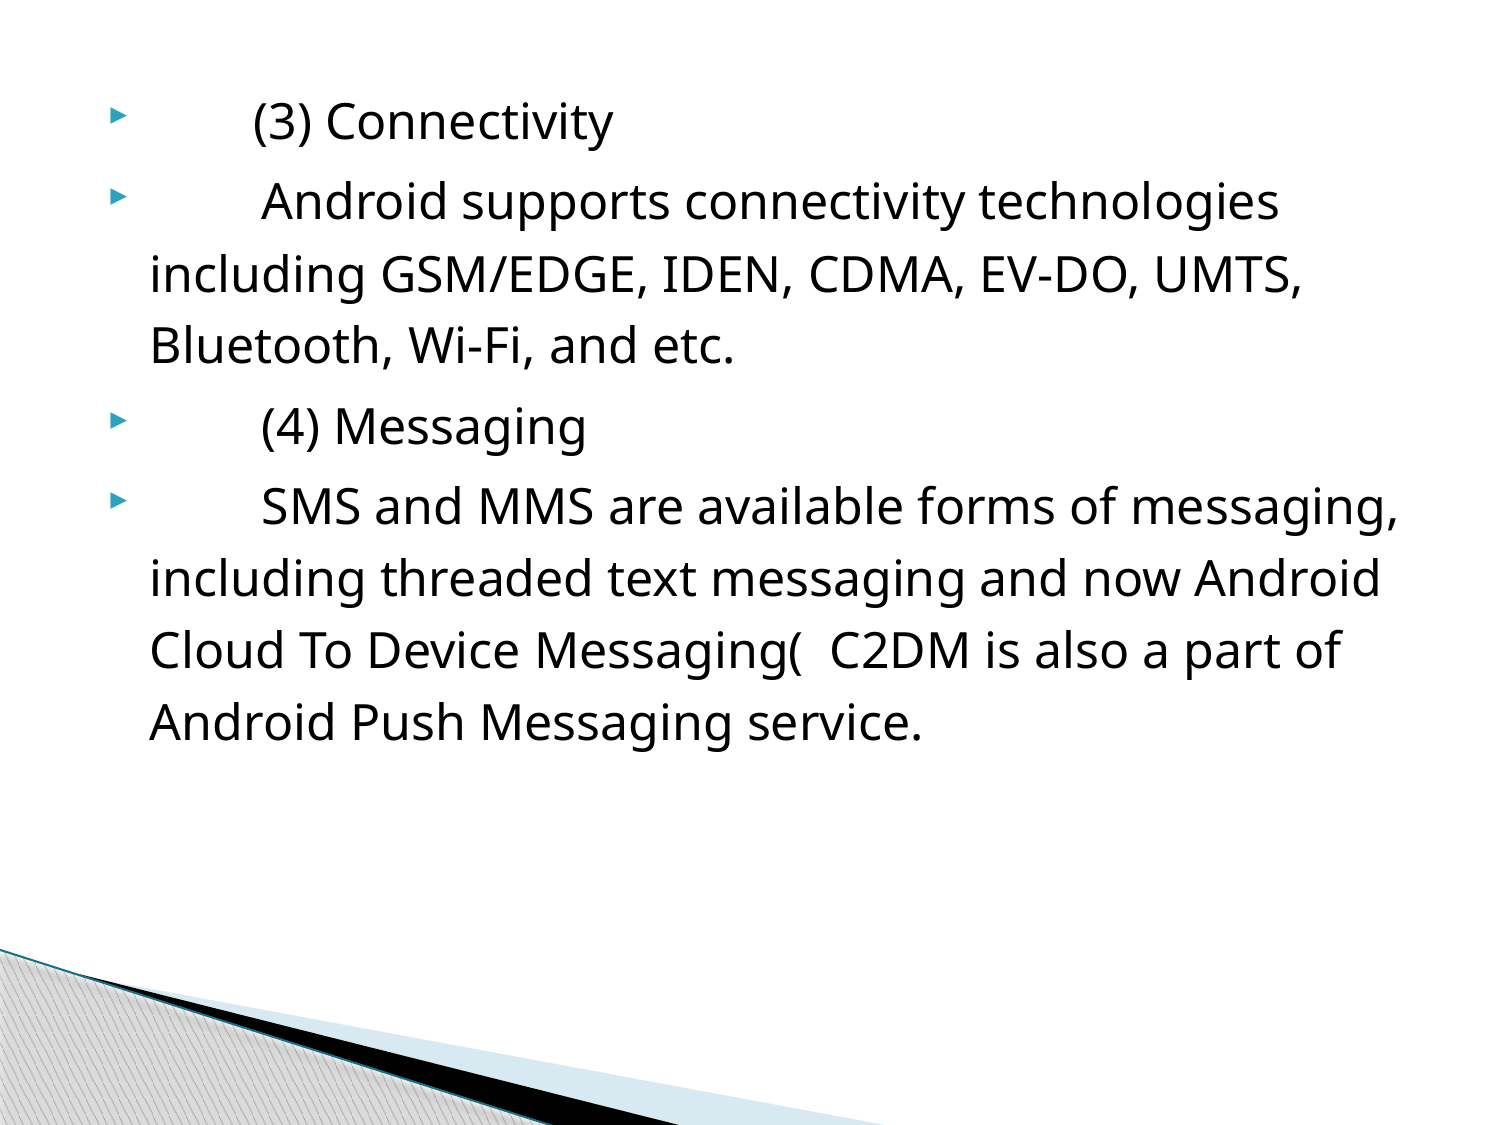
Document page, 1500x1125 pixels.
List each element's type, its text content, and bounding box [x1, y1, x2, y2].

list (3) Connectivity Android supports connectivity technologies including GSM/EDGE, IDEN, CDMA, EV-DO, UMTS, Bluetooth, Wi-Fi, and etc. (4) Messaging SMS and MMS are available forms of messaging, including threaded text messaging and now Android Cloud To Device Messaging( C2DM is also a part of Android Push Messaging service. [75, 70, 1425, 986]
